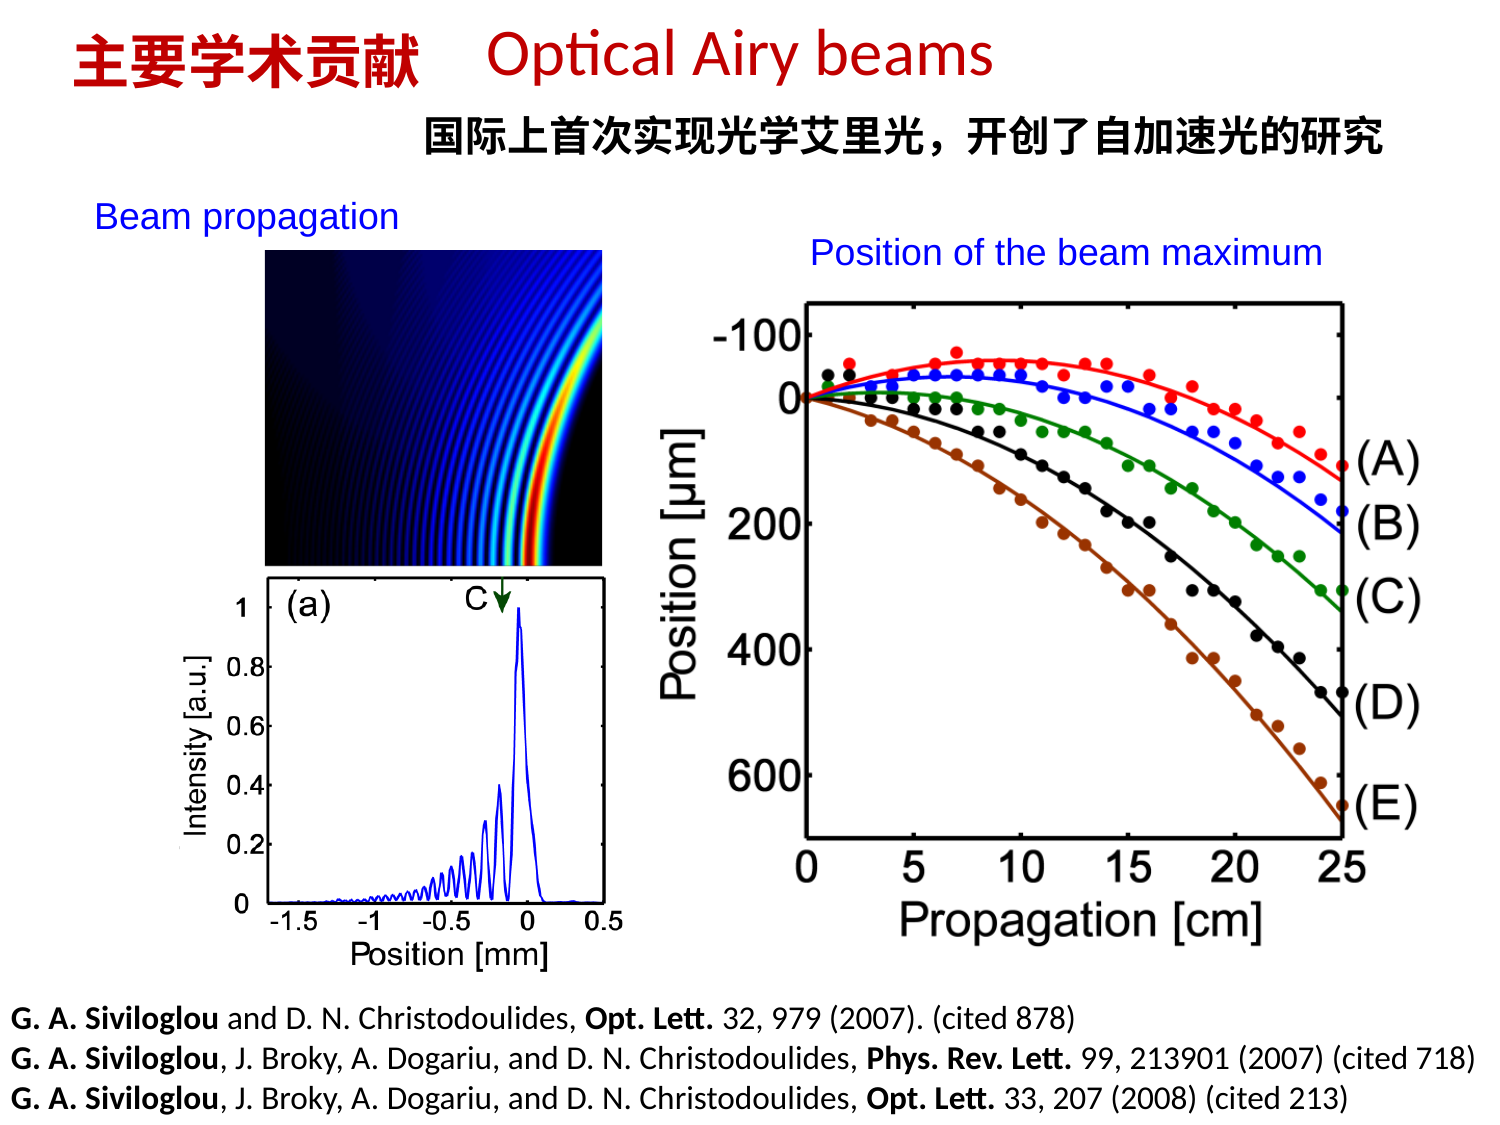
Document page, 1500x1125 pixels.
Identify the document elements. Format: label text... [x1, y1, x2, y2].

text_box 国际上首次实现光学艾里光，开创了自加速光的研究 [409, 102, 1399, 168]
picture [174, 250, 628, 978]
text_box Optical Airy beams [0, 1, 1500, 97]
text_box Beam propagation [60, 184, 434, 245]
text_box Position of the beam maximum [793, 220, 1340, 276]
text_box 主要学术贡献 [56, 18, 437, 103]
picture [633, 278, 1435, 967]
text_box G. A. Siviloglou and D. N. Christodoulides, Opt. Lett. 32, 979 (2007). (cited 878) G. A. Siviloglou, J. Broky, A. Dogariu, and D. N. Christodoulides, Phys. Rev. Lett. 99, 213901 (2007) (cited 718) G. A. Siviloglou, J. Broky, A. Dogariu, and D. N. Christodoulides, Opt. Lett. 33, 207 (2008) (cited 213) [0, 988, 1500, 1124]
